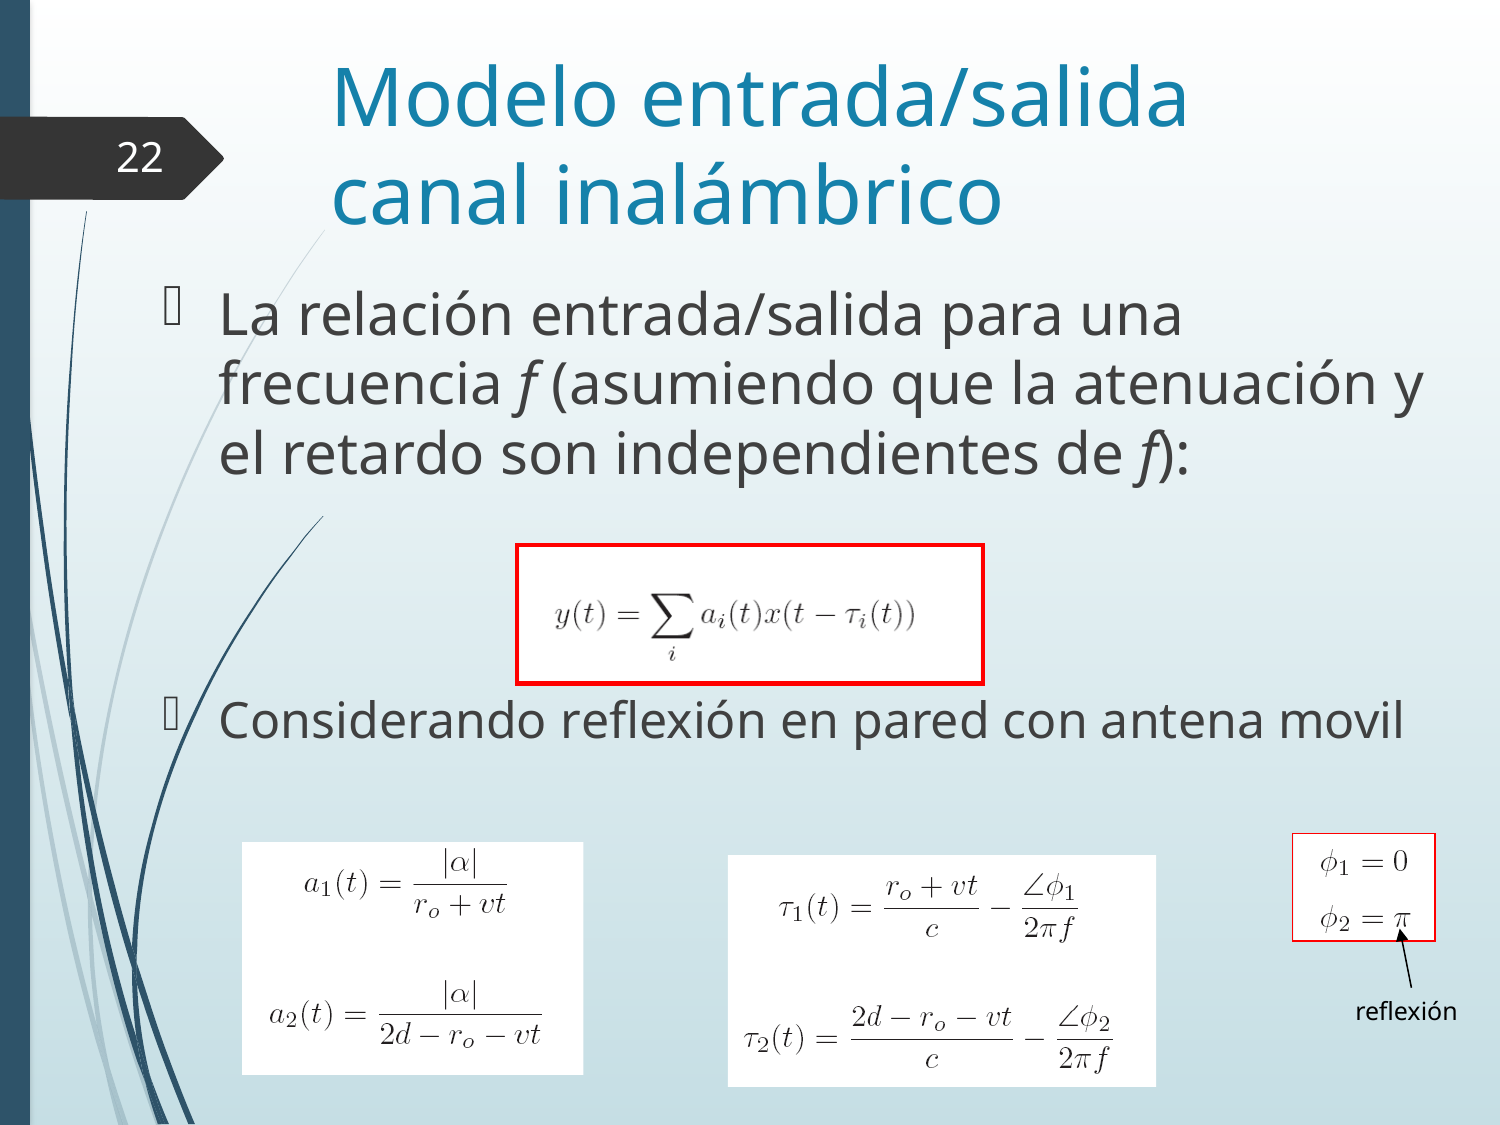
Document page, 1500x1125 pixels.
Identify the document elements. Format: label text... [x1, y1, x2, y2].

slide_number 22 [83, 129, 180, 190]
text_box reflexión [1340, 987, 1500, 1033]
picture [727, 855, 1157, 1087]
title Modelo entrada/salida canal inalámbrico [315, 38, 1397, 249]
picture [519, 546, 981, 682]
list La relación entrada/salida para una frecuencia f (asumiendo que la atenuación y el retardo son independientes de f): Considerando reflexión en pared con antena movil [147, 269, 1471, 859]
picture [241, 841, 584, 1075]
picture [1293, 833, 1435, 941]
